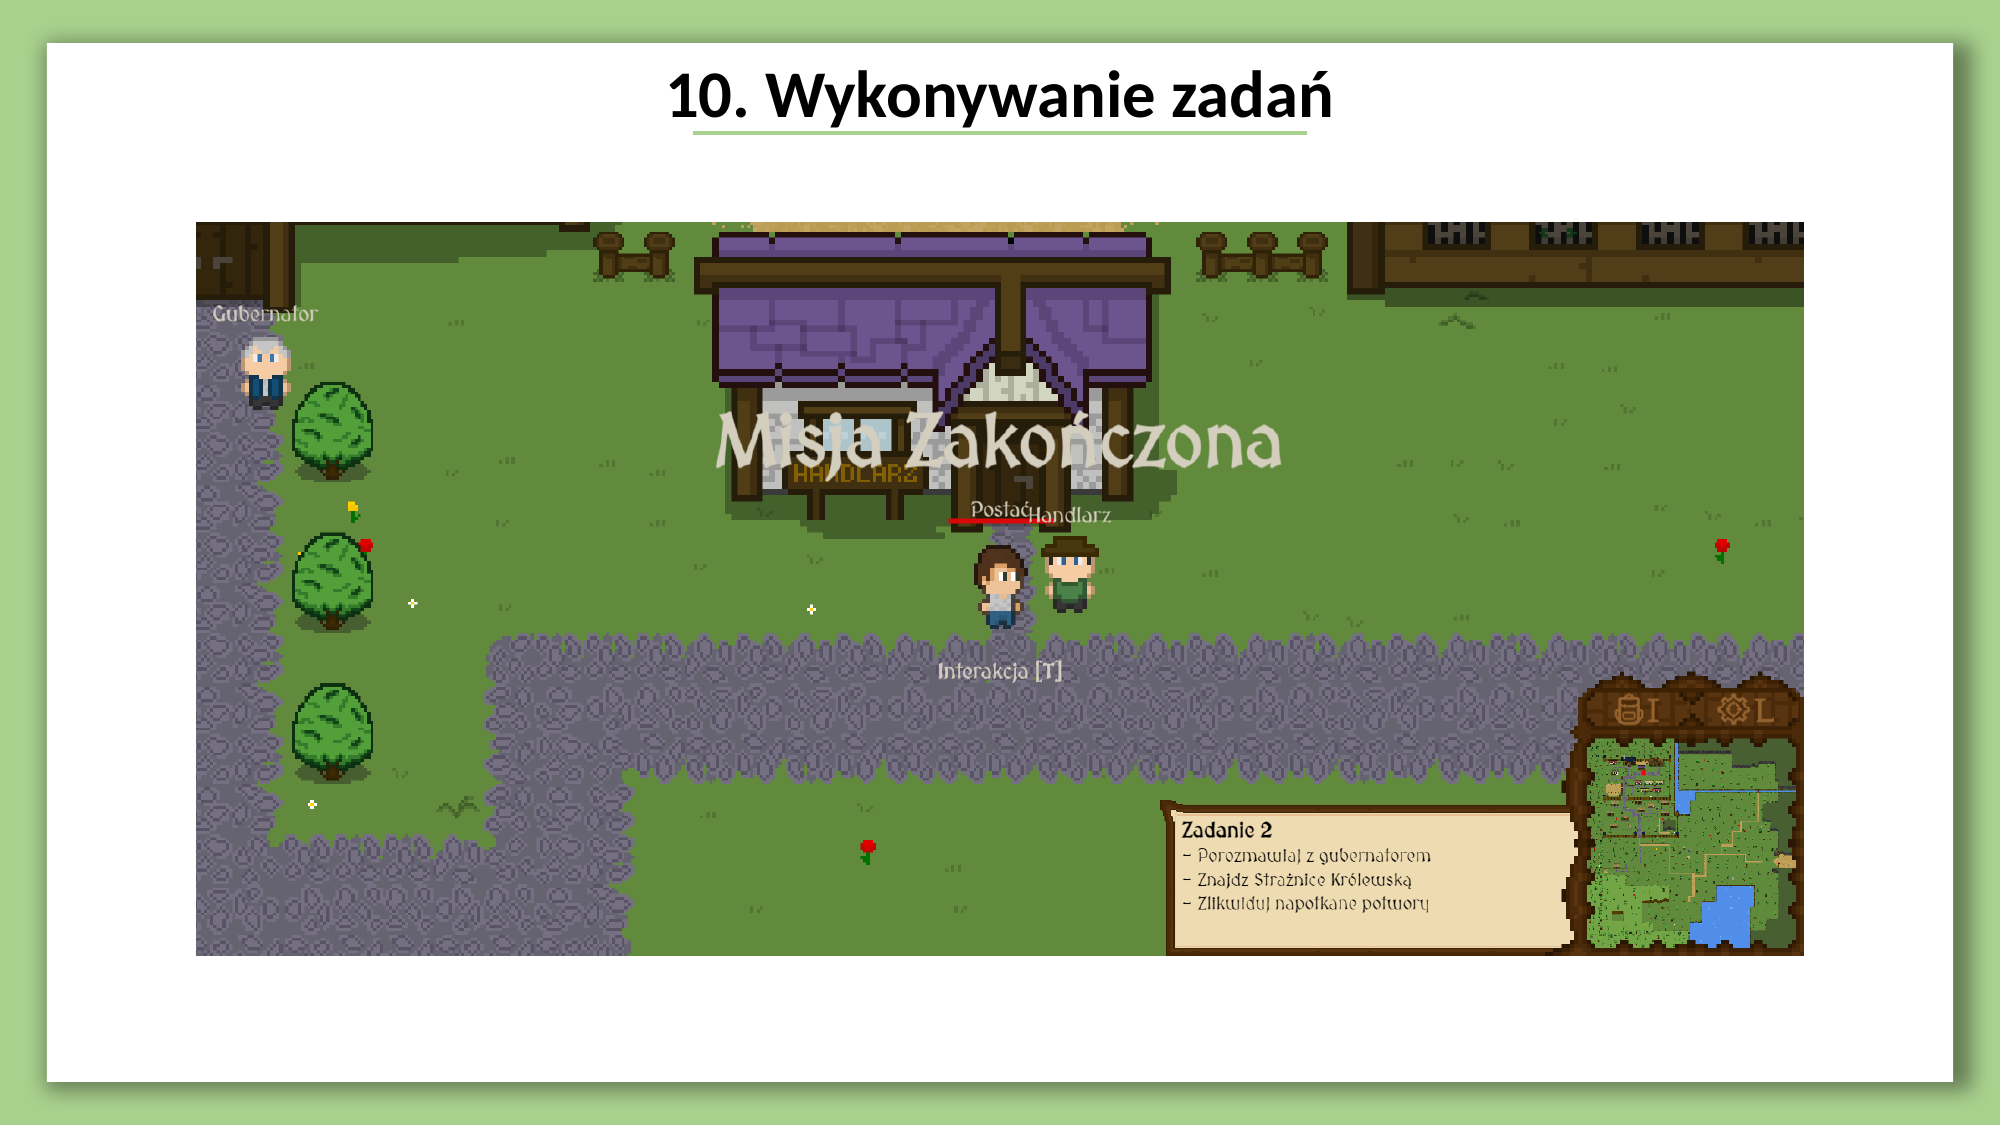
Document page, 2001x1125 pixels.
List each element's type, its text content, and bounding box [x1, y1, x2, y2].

text_box 10. Wykonywanie zadań [650, 43, 1350, 138]
picture [196, 222, 1804, 956]
text_box [46, 42, 1954, 1083]
